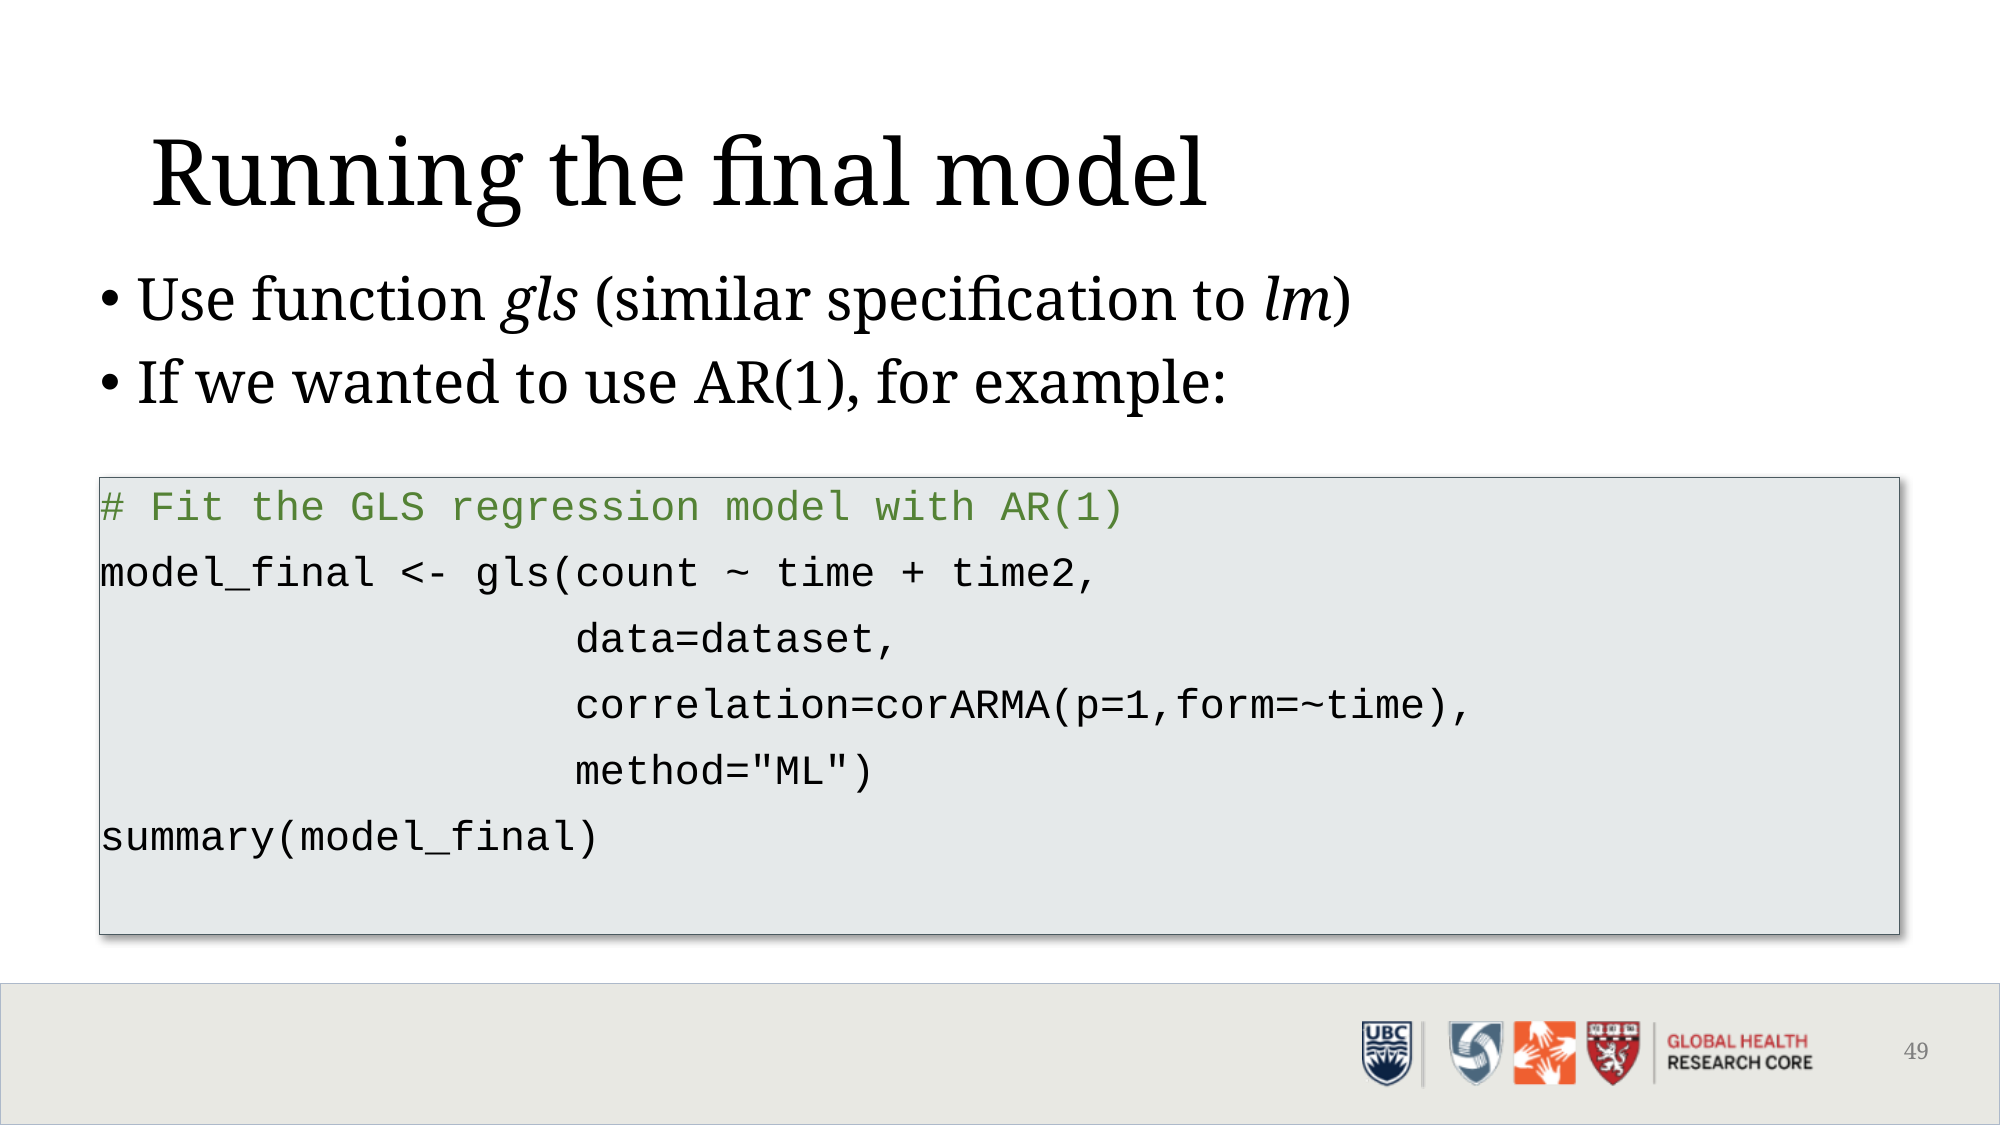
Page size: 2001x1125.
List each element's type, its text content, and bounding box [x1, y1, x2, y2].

list # Fit the GLS regression model with AR(1) model_final <- gls(count ~ time + time2, data=dataset, correlation=corARMA(p=1,form=~time), method="ML") summary(model_final) [99, 477, 1900, 935]
list Use function gls (similar specification to lm) If we wanted to use AR(1), for example: [99, 262, 1900, 477]
picture [1362, 1021, 1859, 1114]
title Running the final model [150, 45, 1363, 233]
